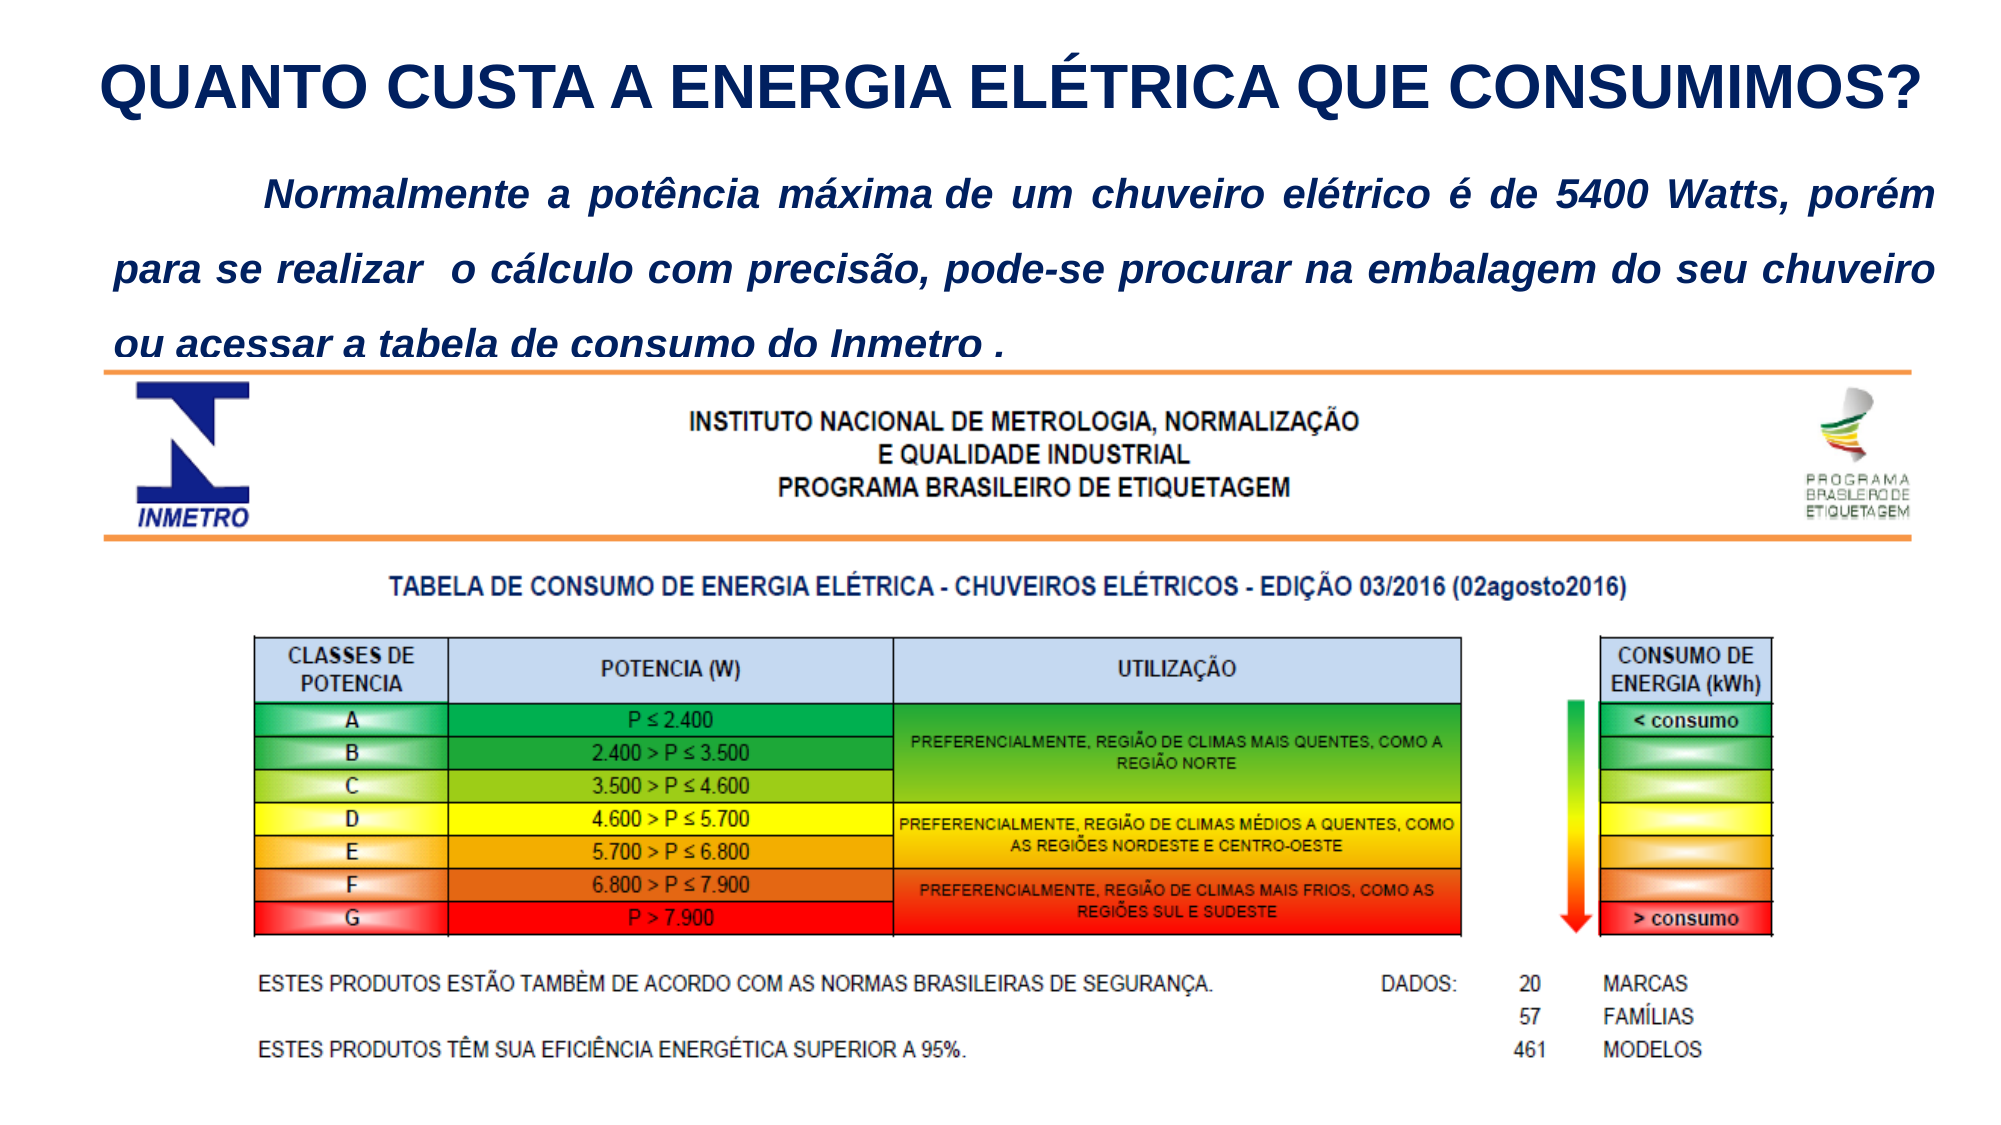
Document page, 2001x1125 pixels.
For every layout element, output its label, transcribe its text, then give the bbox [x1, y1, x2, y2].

picture [98, 357, 1928, 1089]
list Normalmente a potência máxima de um chuveiro elétrico é de 5400 Watts, porém para se realizar o cálculo com precisão, pode-se procurar na embalagem do seu chuveiro ou acessar a tabela de consumo do Inmetro . [98, 138, 1952, 372]
title QUANTO CUSTA A ENERGIA ELÉTRICA QUE CONSUMIMOS? [74, 25, 1952, 143]
